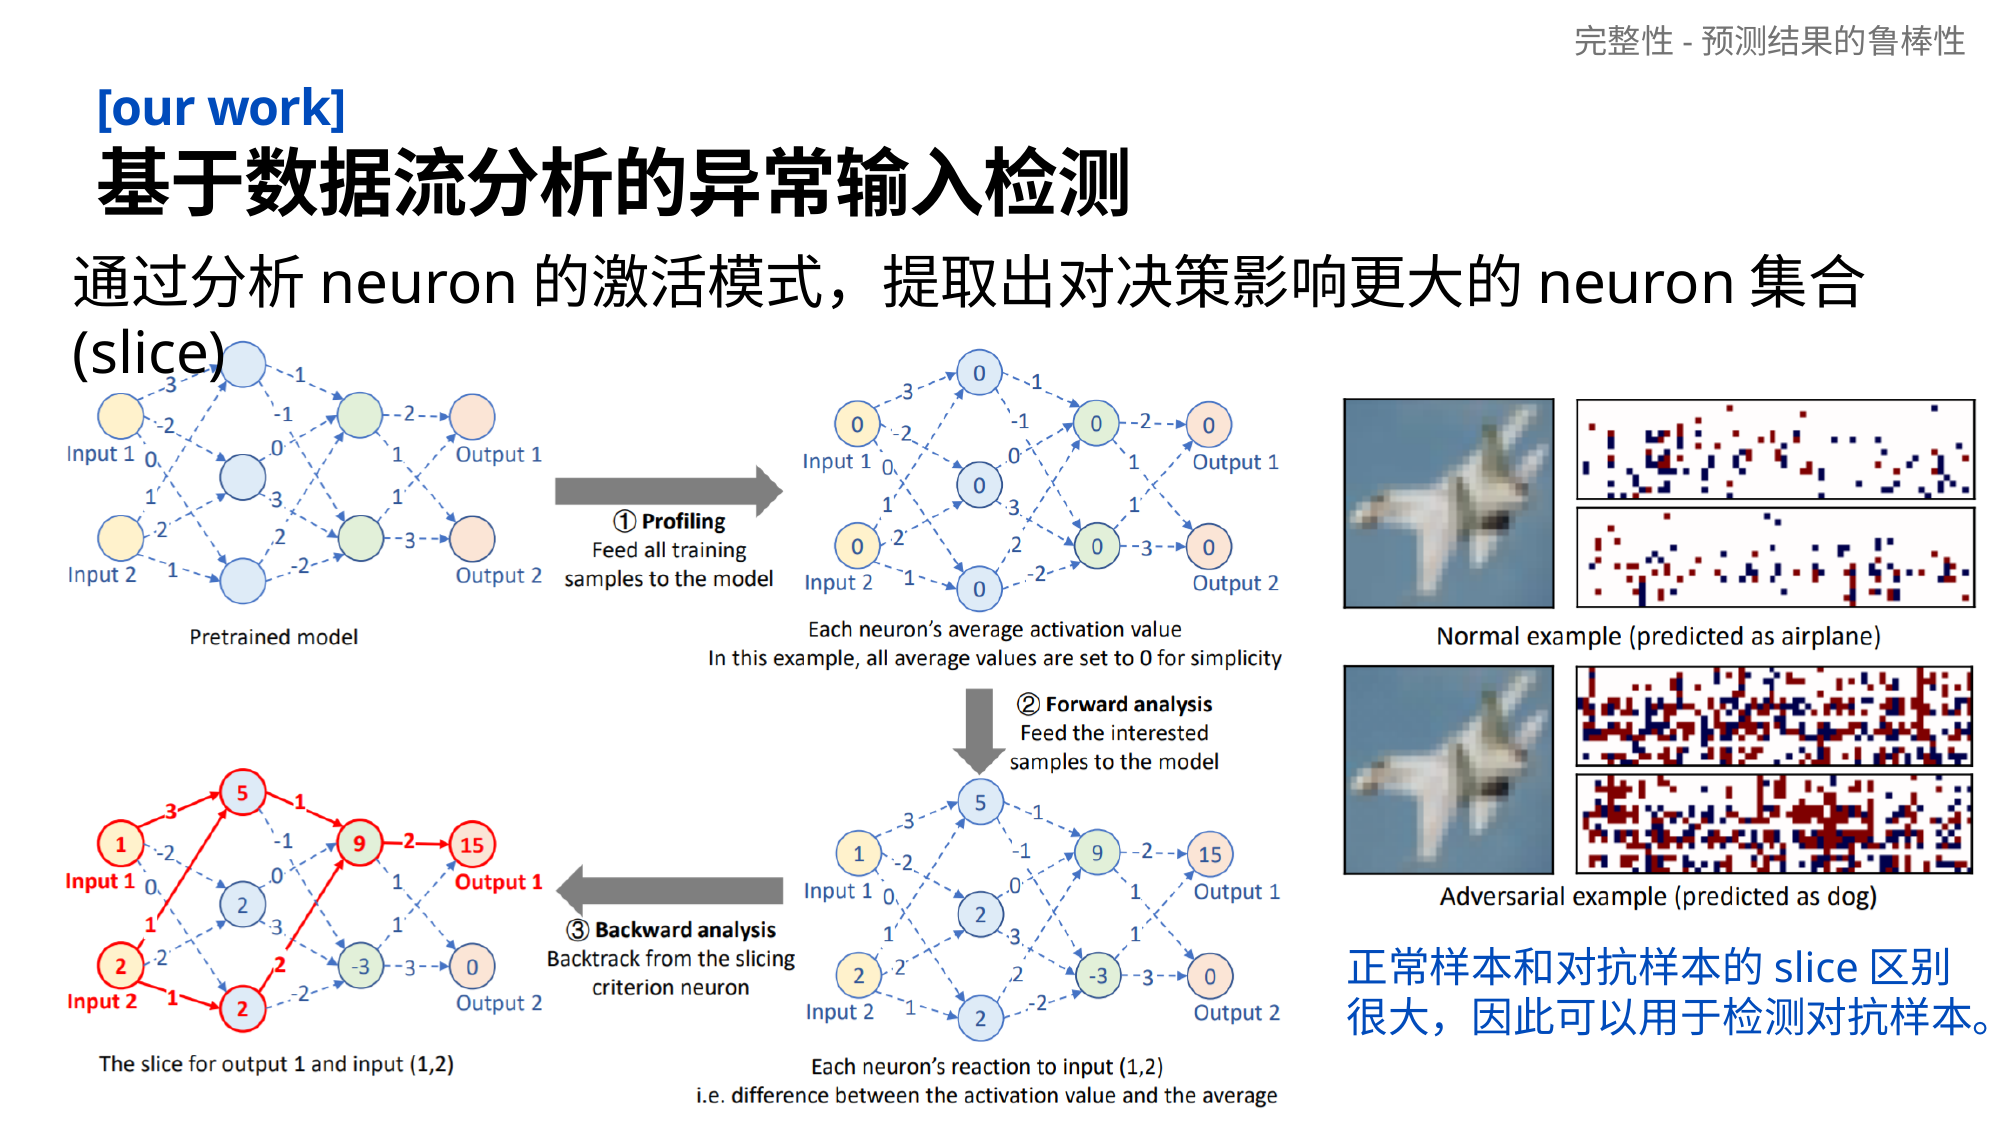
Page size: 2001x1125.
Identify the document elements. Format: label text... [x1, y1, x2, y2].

title [our work] 基于数据流分析的异常输入检测 [96, 75, 1904, 227]
text_box 完整性-预测结果的鲁棒性 [1559, 13, 1982, 68]
list 通过分析neuron的激活模式，提取出对决策影响更大的neuron集合 (slice) [72, 244, 1971, 316]
picture [1330, 383, 1985, 922]
text_box 正常样本和对抗样本的slice区别很大，因此可以用于检测对抗样本。 [1331, 933, 2000, 1049]
picture [42, 333, 1295, 1109]
